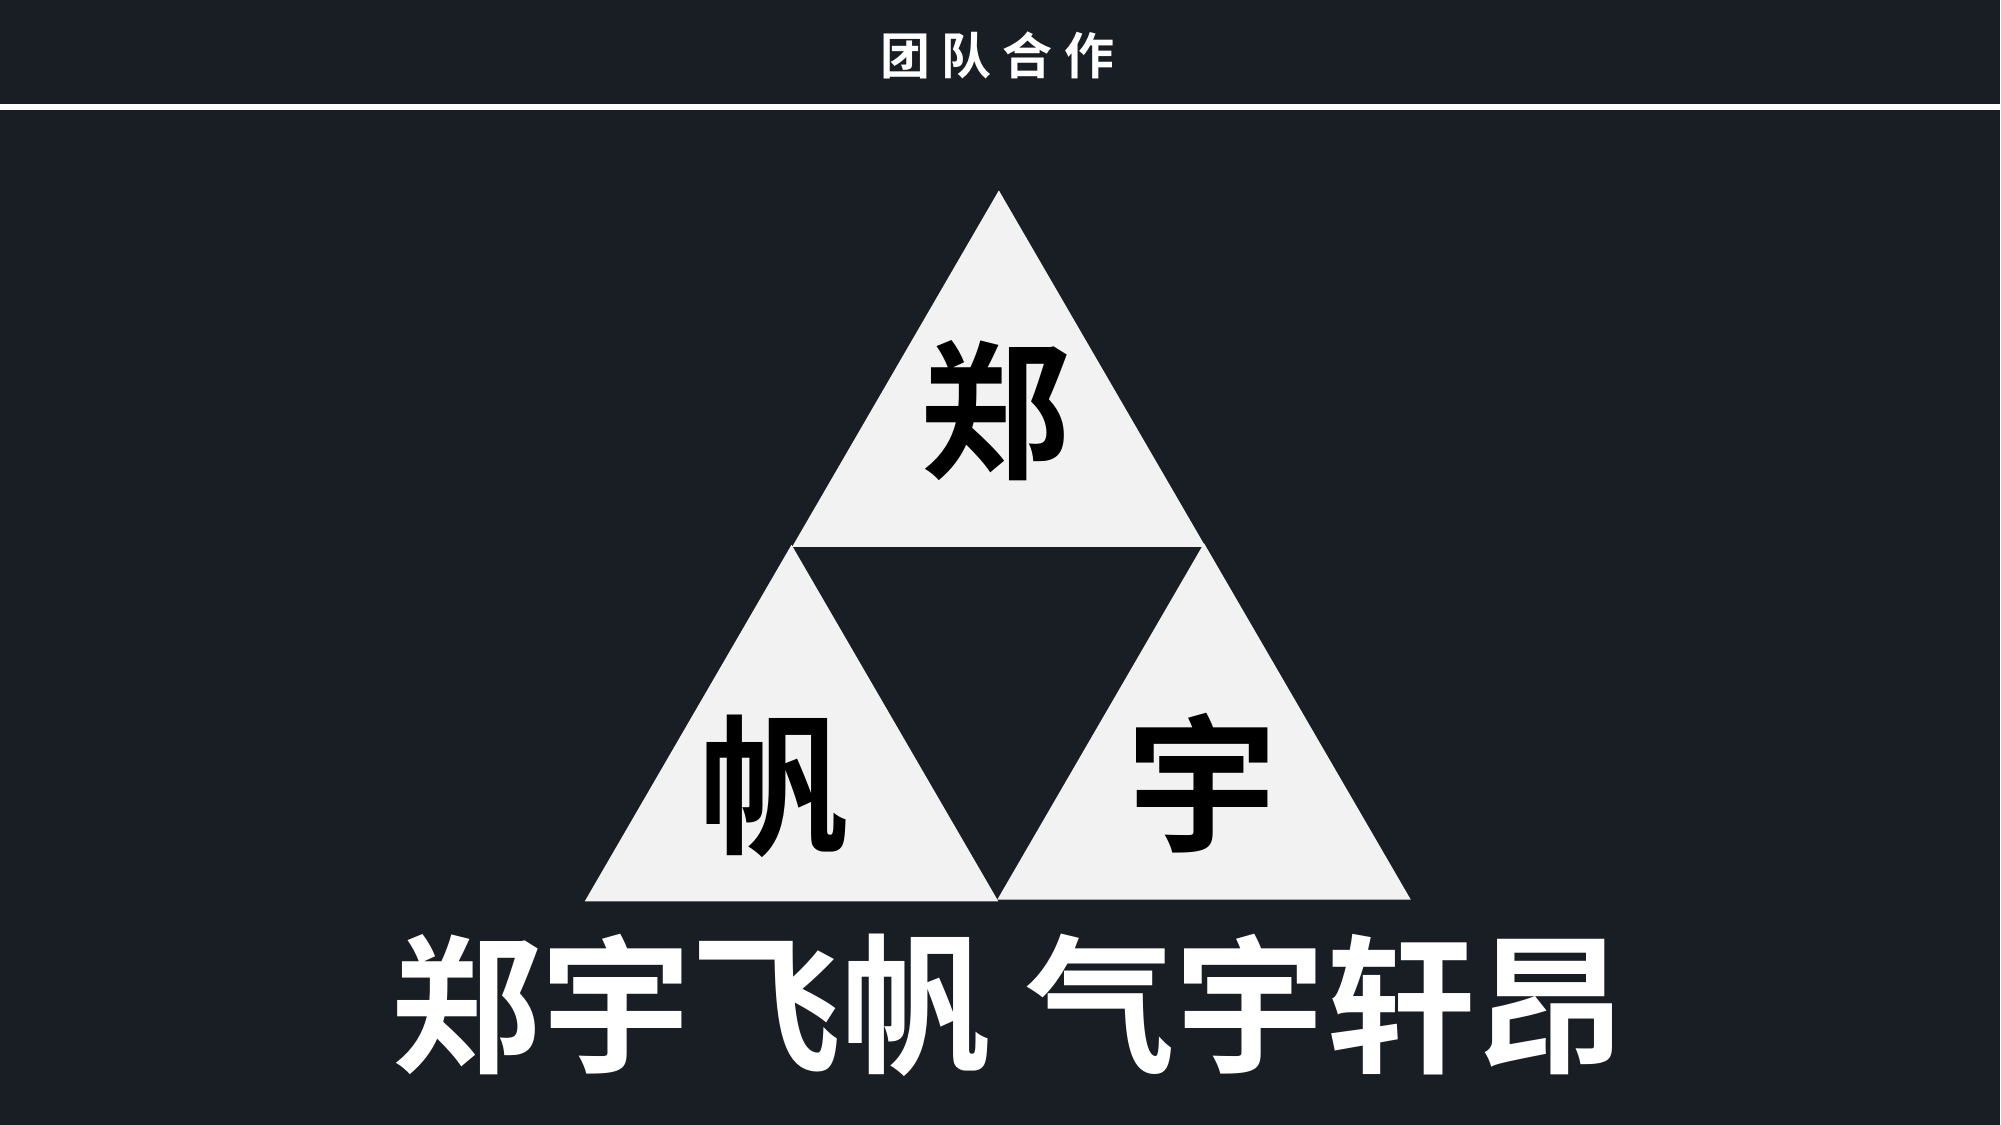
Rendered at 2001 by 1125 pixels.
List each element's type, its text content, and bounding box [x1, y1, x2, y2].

text_box 团 队 合 作 [0, 17, 1998, 92]
text_box 宇 [1112, 682, 1295, 878]
text_box [584, 544, 999, 902]
text_box [930, 190, 1068, 309]
text_box 郑 [906, 309, 1089, 505]
text_box 帆 [684, 684, 867, 880]
text_box 郑宇飞帆 气宇轩昂 [376, 904, 1800, 1099]
text_box [1123, 546, 1285, 682]
text_box [997, 700, 1411, 900]
text_box [792, 345, 1206, 547]
